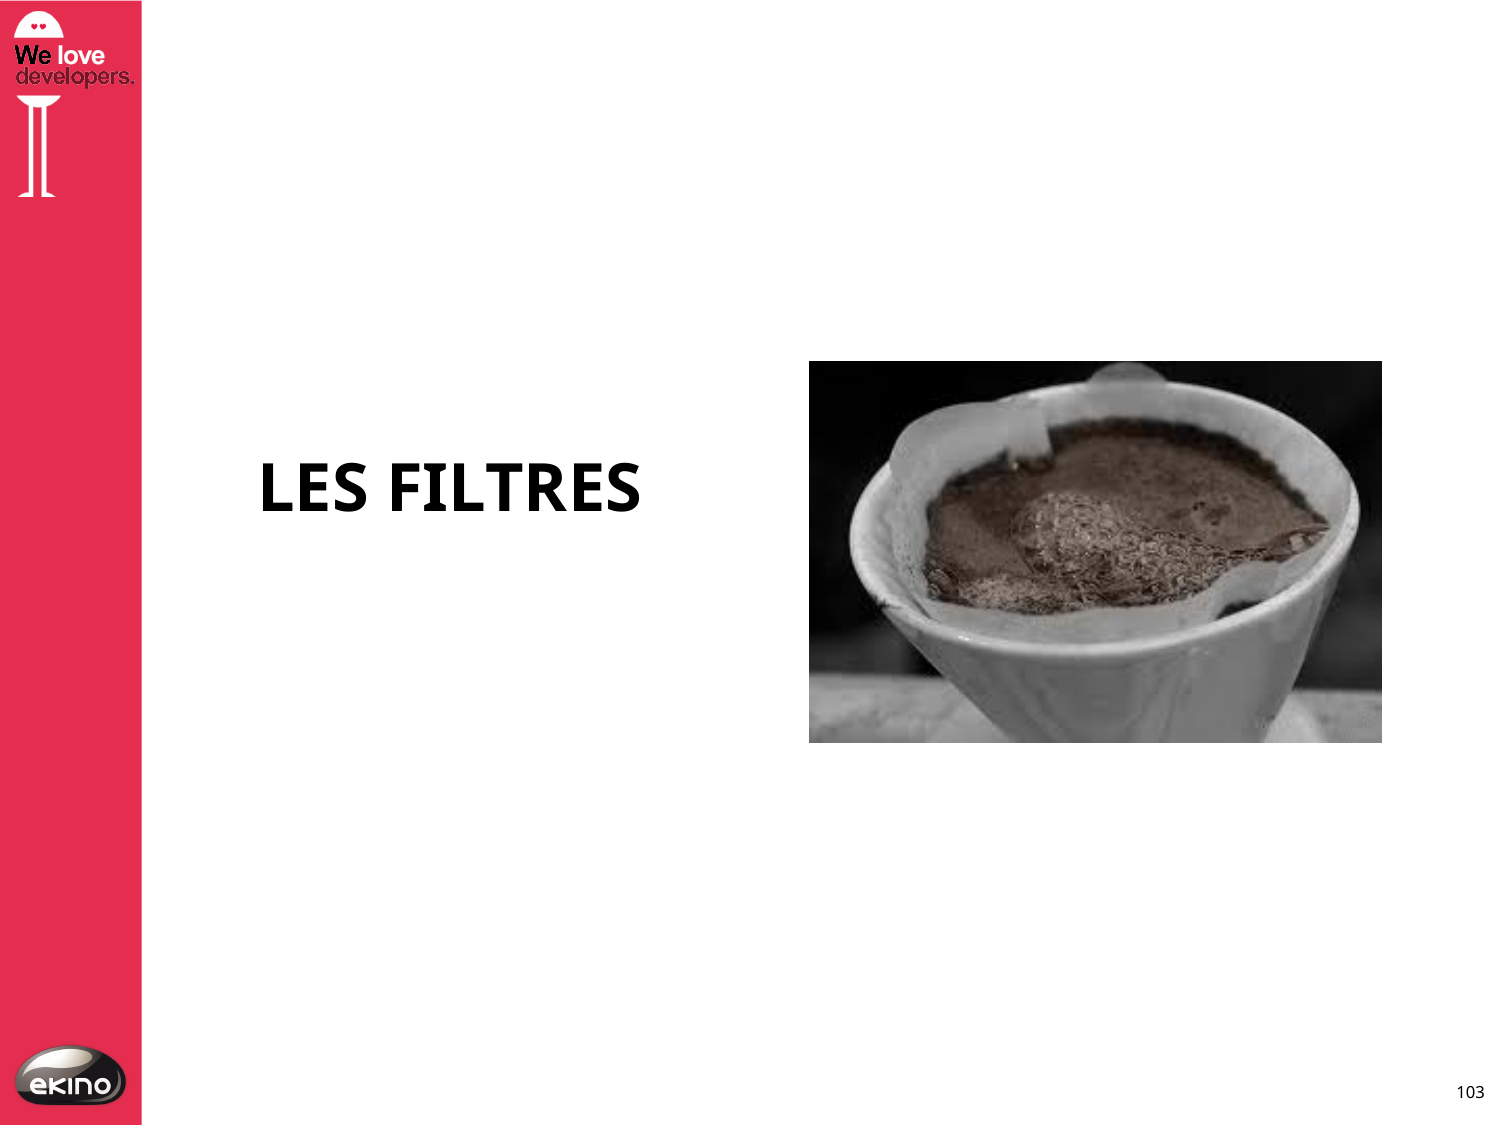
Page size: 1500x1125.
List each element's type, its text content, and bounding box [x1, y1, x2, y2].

picture [11, 1041, 130, 1109]
title LES filtres [150, 387, 750, 583]
slide_number 103 [1370, 1070, 1500, 1117]
picture [808, 361, 1383, 744]
picture [6, 1, 136, 197]
